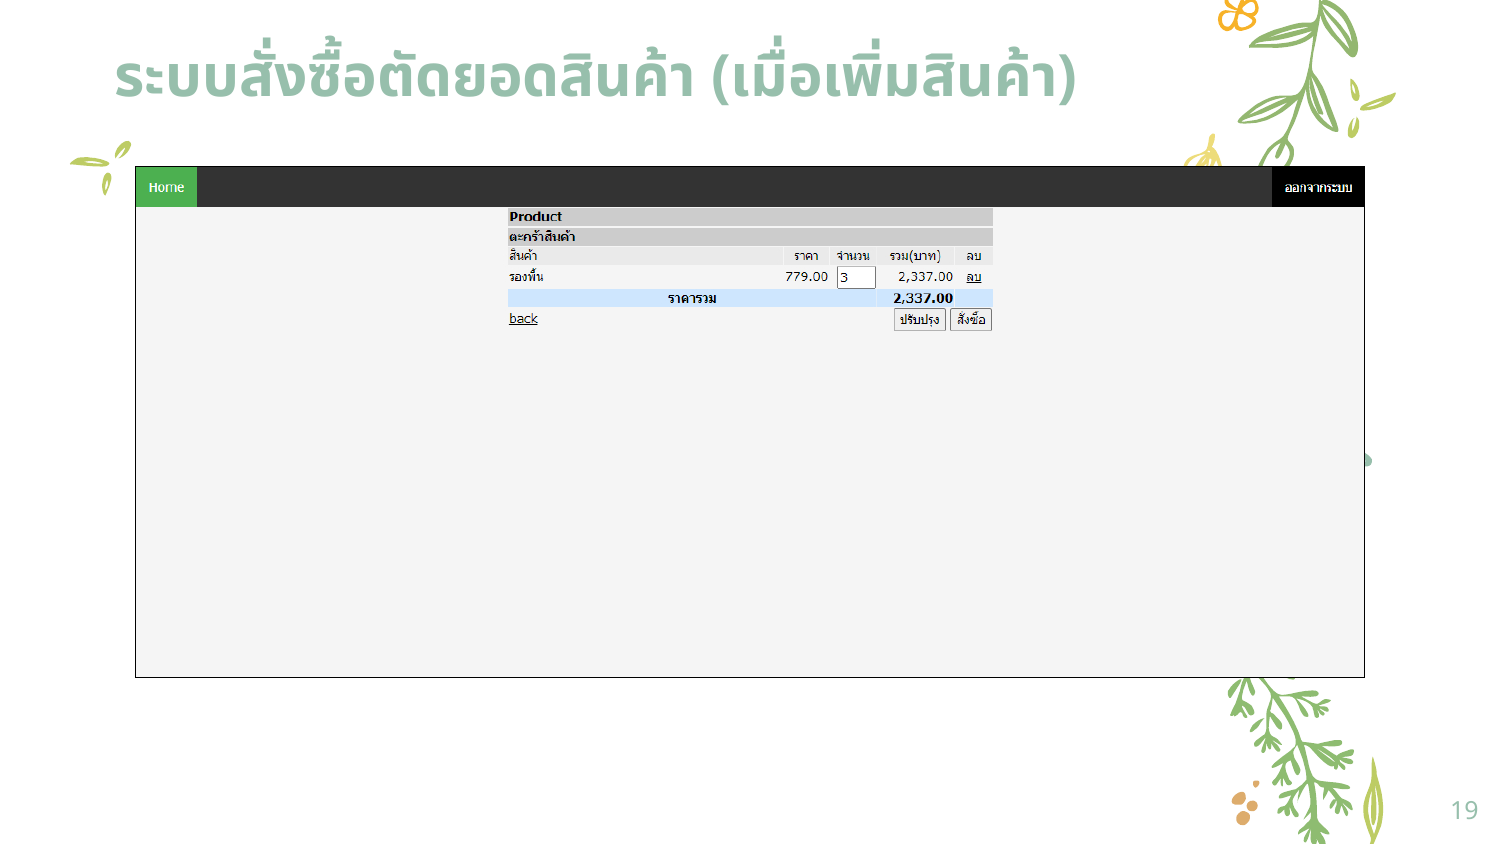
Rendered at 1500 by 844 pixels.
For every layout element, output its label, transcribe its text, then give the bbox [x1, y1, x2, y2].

picture [134, 165, 1365, 678]
title ระบบสั่งซื้อตัดยอดสินค้า (เมื่อเพิ่มสินค้า) [99, 14, 1178, 124]
slide_number 19 [1403, 779, 1494, 844]
